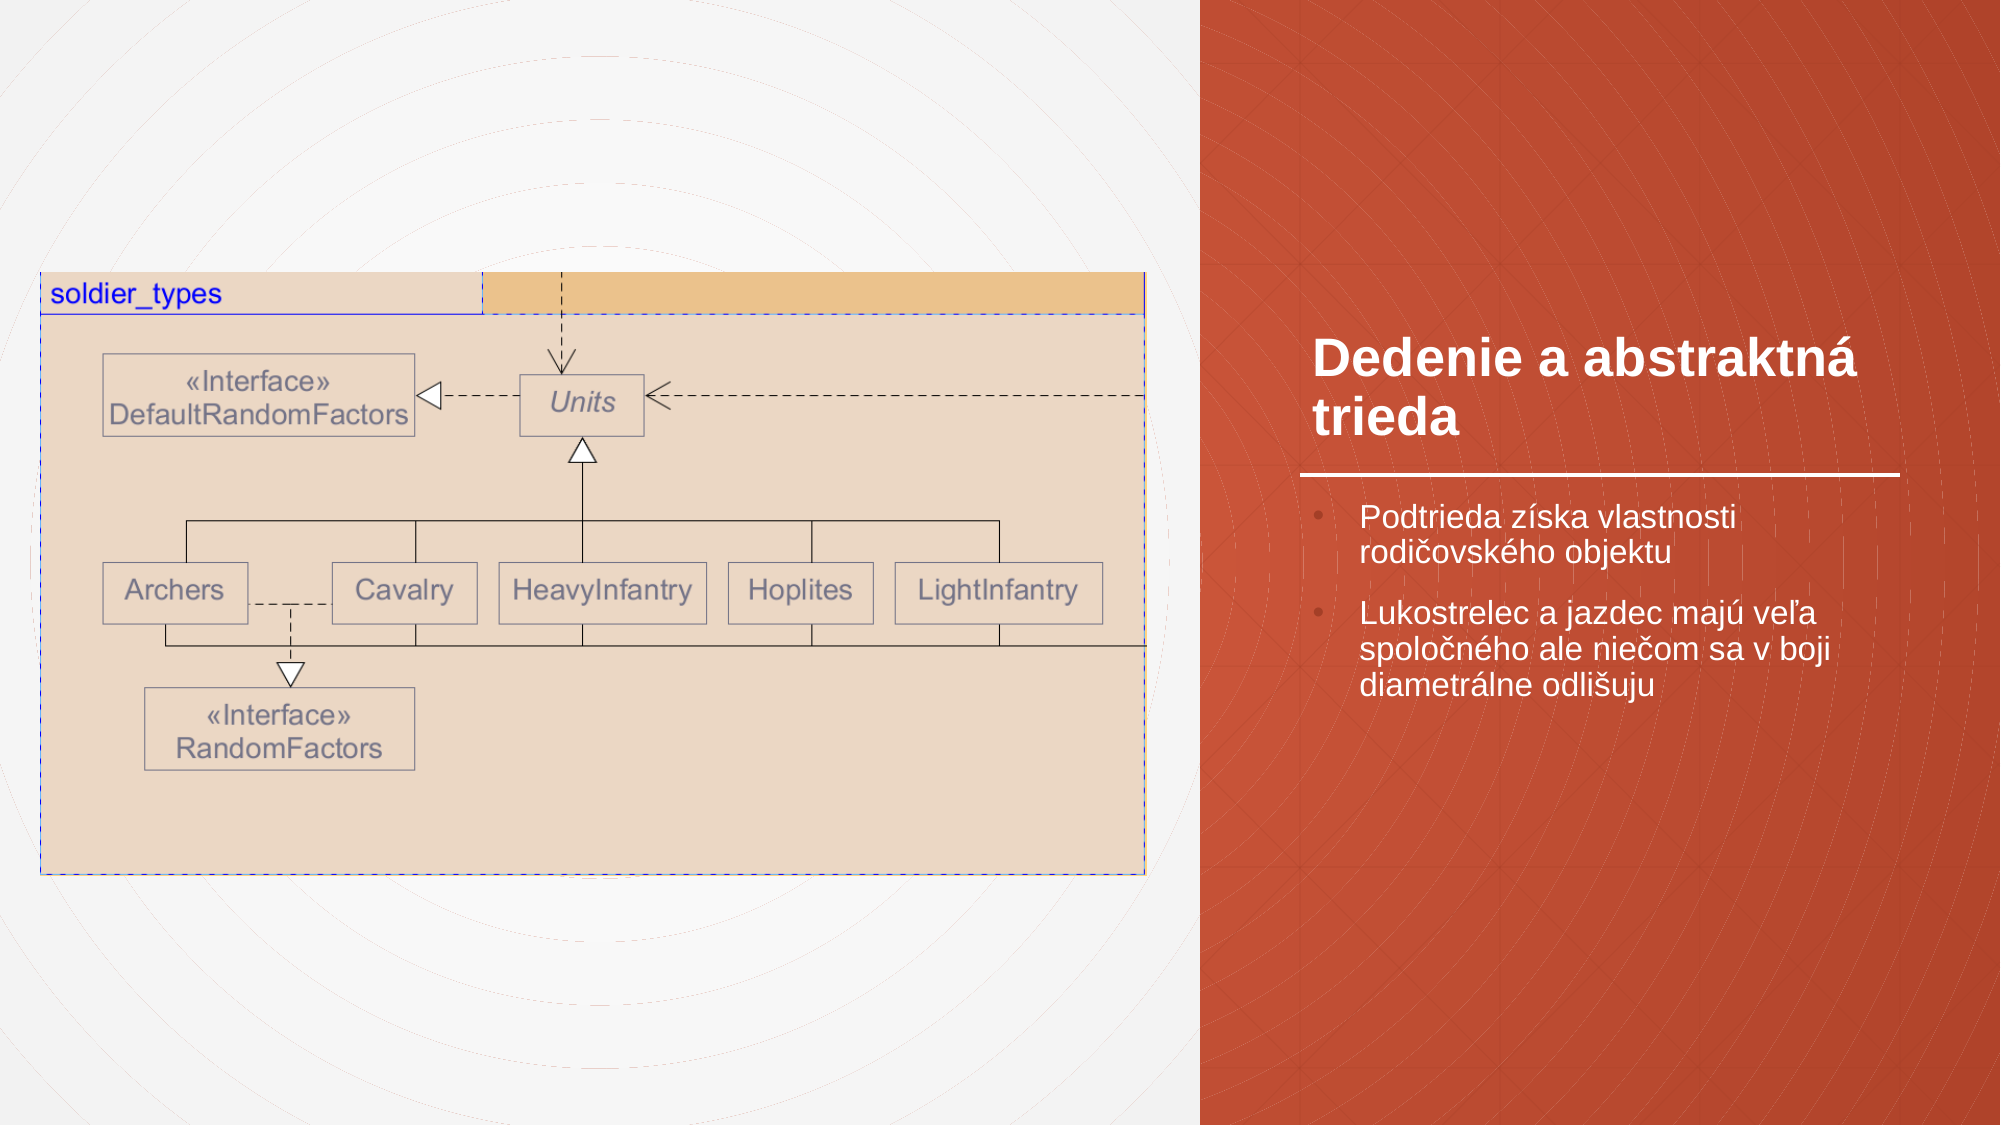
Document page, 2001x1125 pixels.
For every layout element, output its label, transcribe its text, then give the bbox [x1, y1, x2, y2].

title Dedenie a abstraktná trieda [1297, 94, 1898, 455]
picture [40, 272, 1147, 876]
list Podtrieda získa vlastnosti rodičovského objektu Lukostrelec a jazdec majú veľa spoločného ale niečom sa v boji diametrálne odlišuju [1297, 491, 1898, 867]
